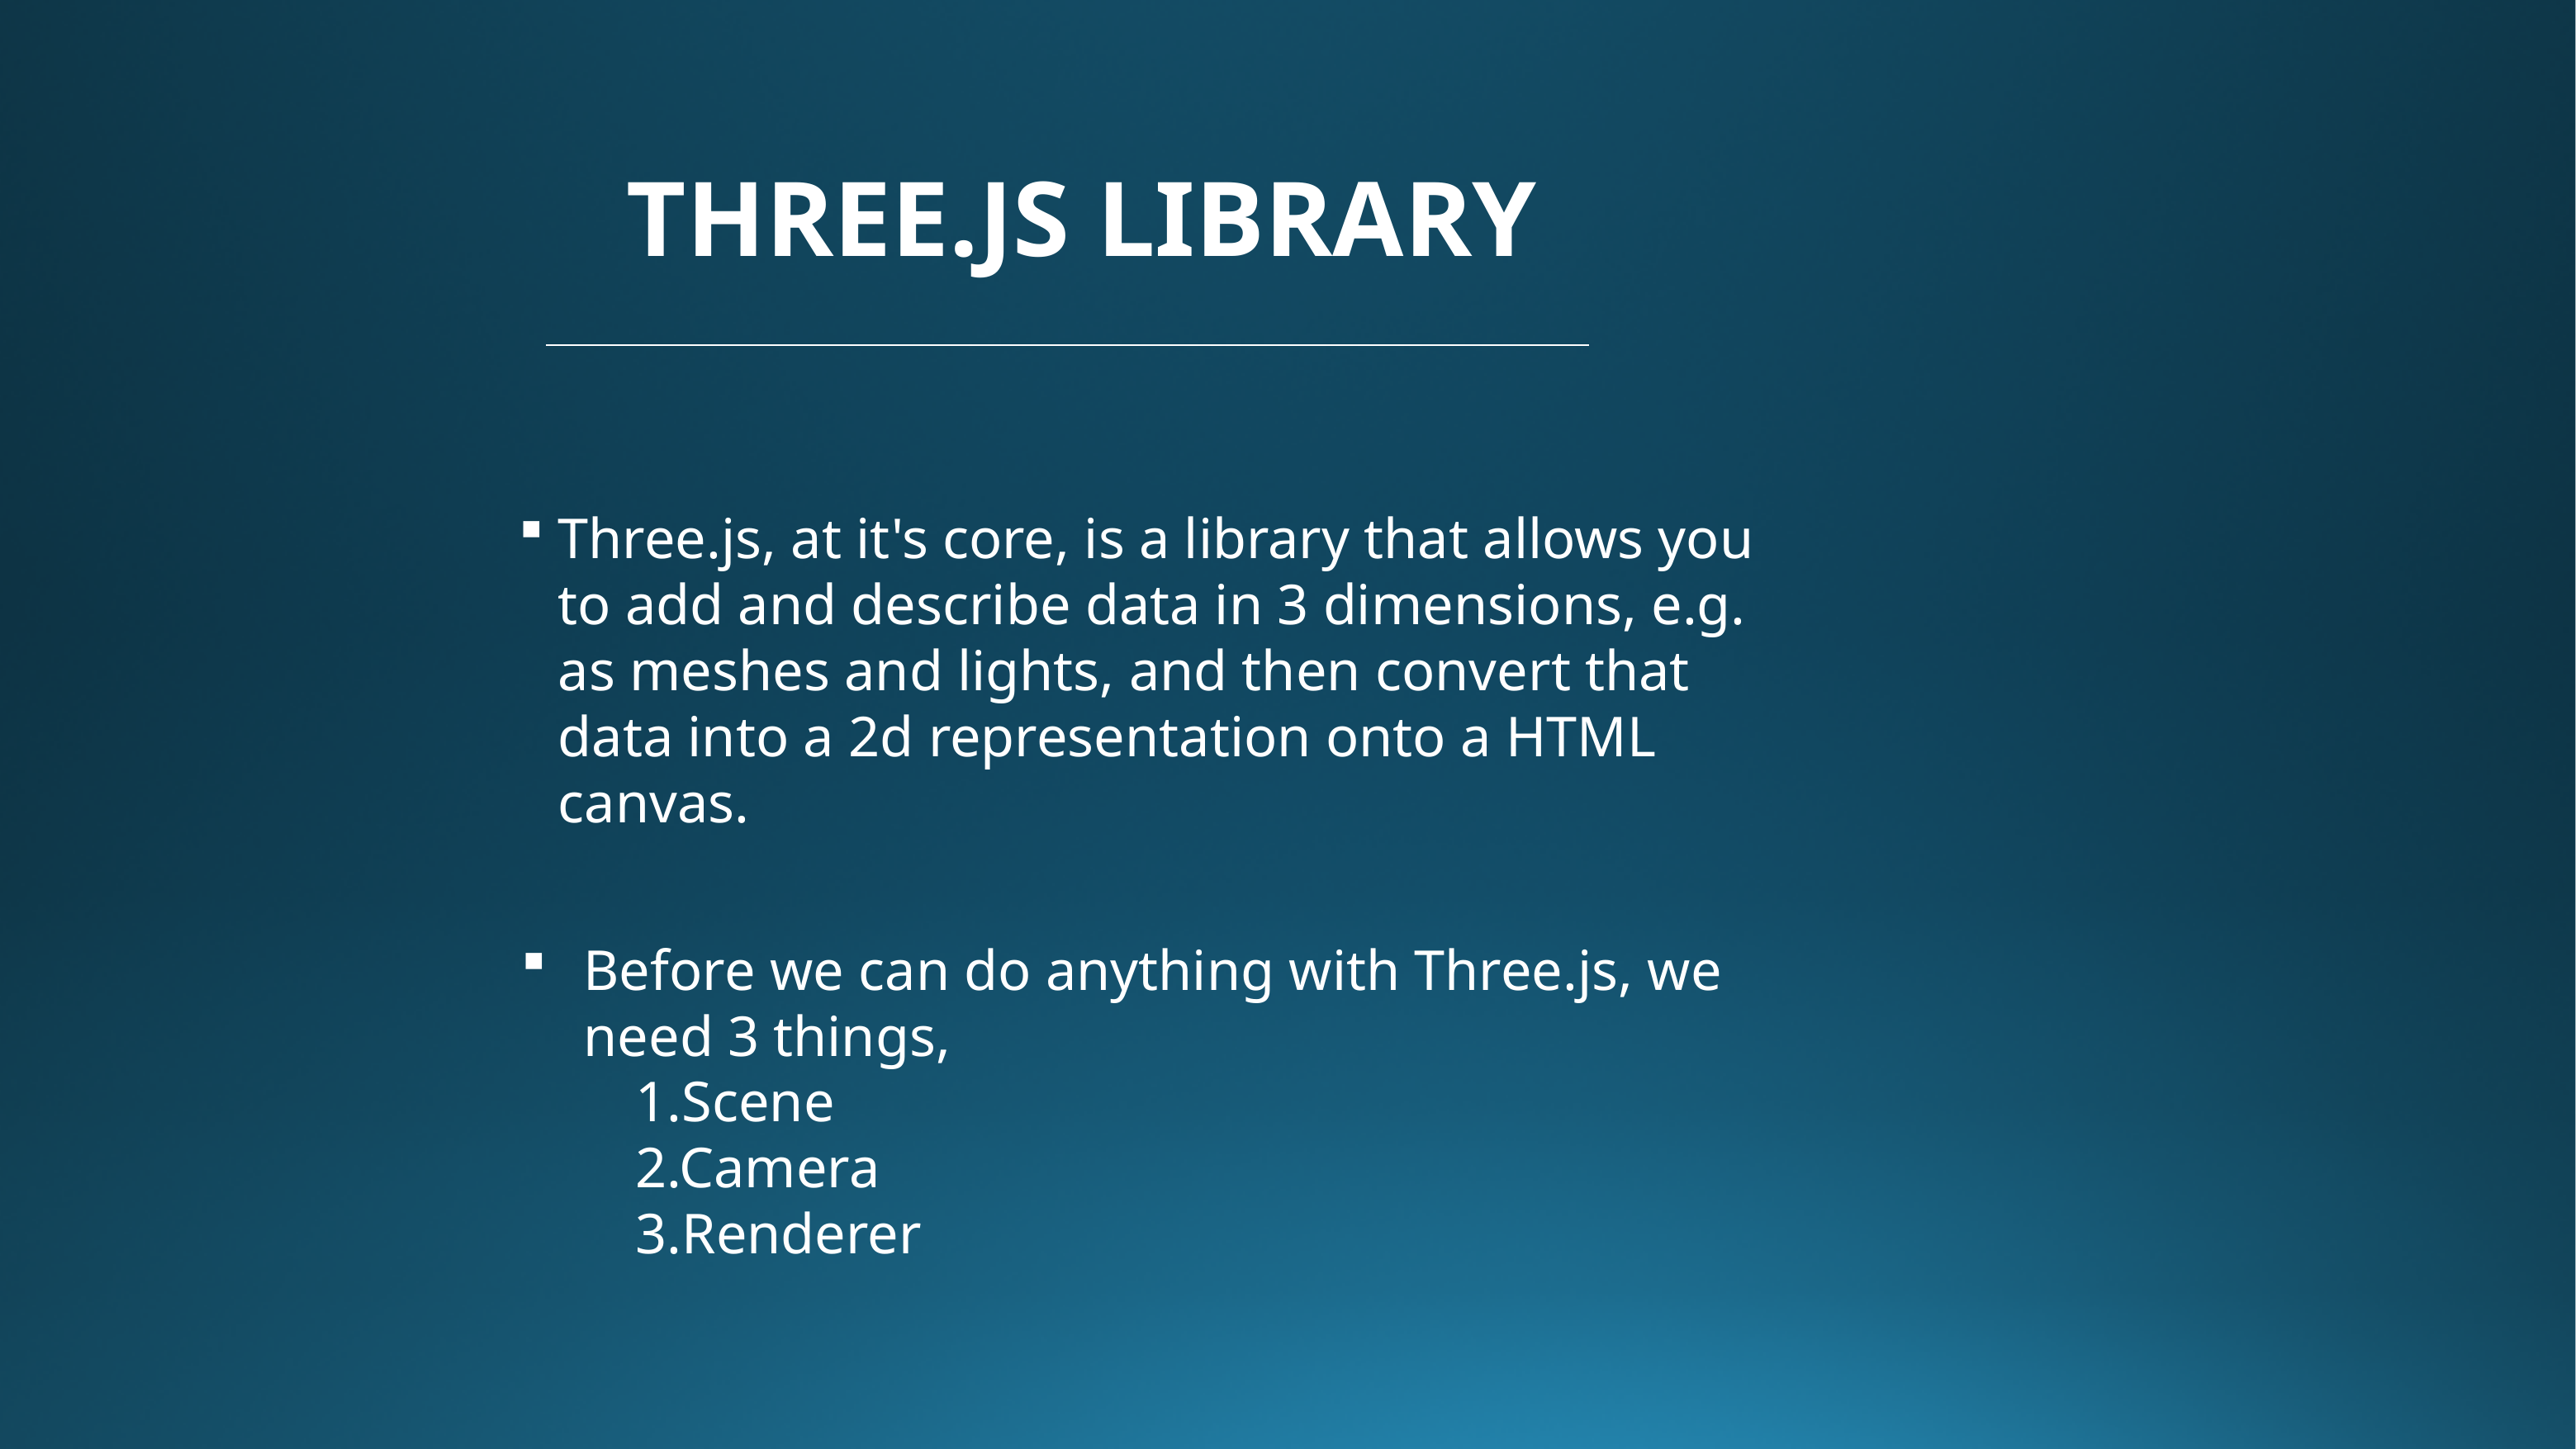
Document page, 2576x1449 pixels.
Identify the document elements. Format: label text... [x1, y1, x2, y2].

picture [0, 0, 2576, 1449]
text_box THREE.JS LIBRARY [614, 146, 1903, 283]
text_box Three.js, at it's core, is a library that allows you to add and describe data in 3 dimensions, e.g. as meshes and lights, and then convert that data into a 2d representation onto a HTML canvas. [507, 497, 1796, 840]
text_box Before we can do anything with Three.js, we need 3 things, 1.Scene 2.Camera 3.Renderer [509, 929, 1797, 1271]
